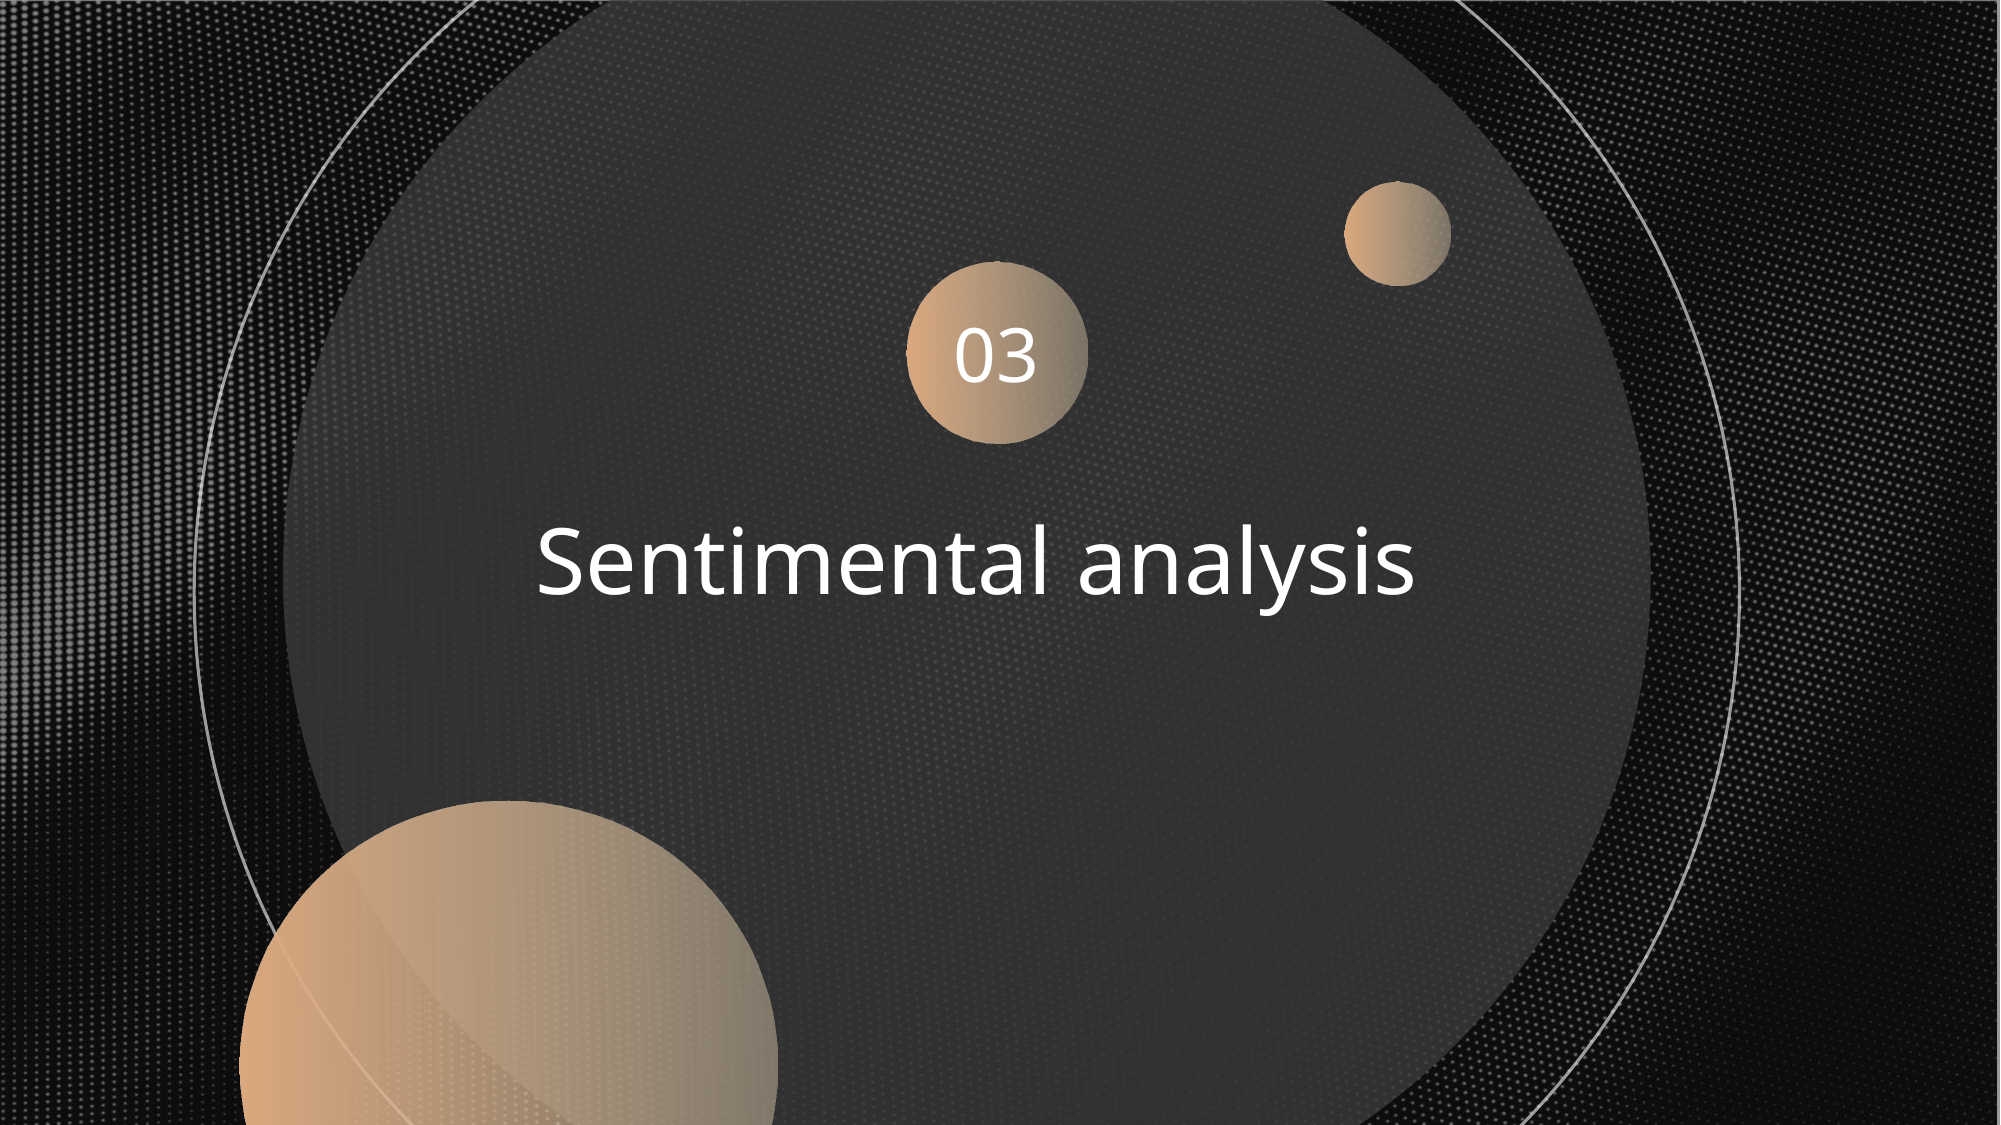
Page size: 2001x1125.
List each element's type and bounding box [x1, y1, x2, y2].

text_box [0, 0, 2000, 1125]
